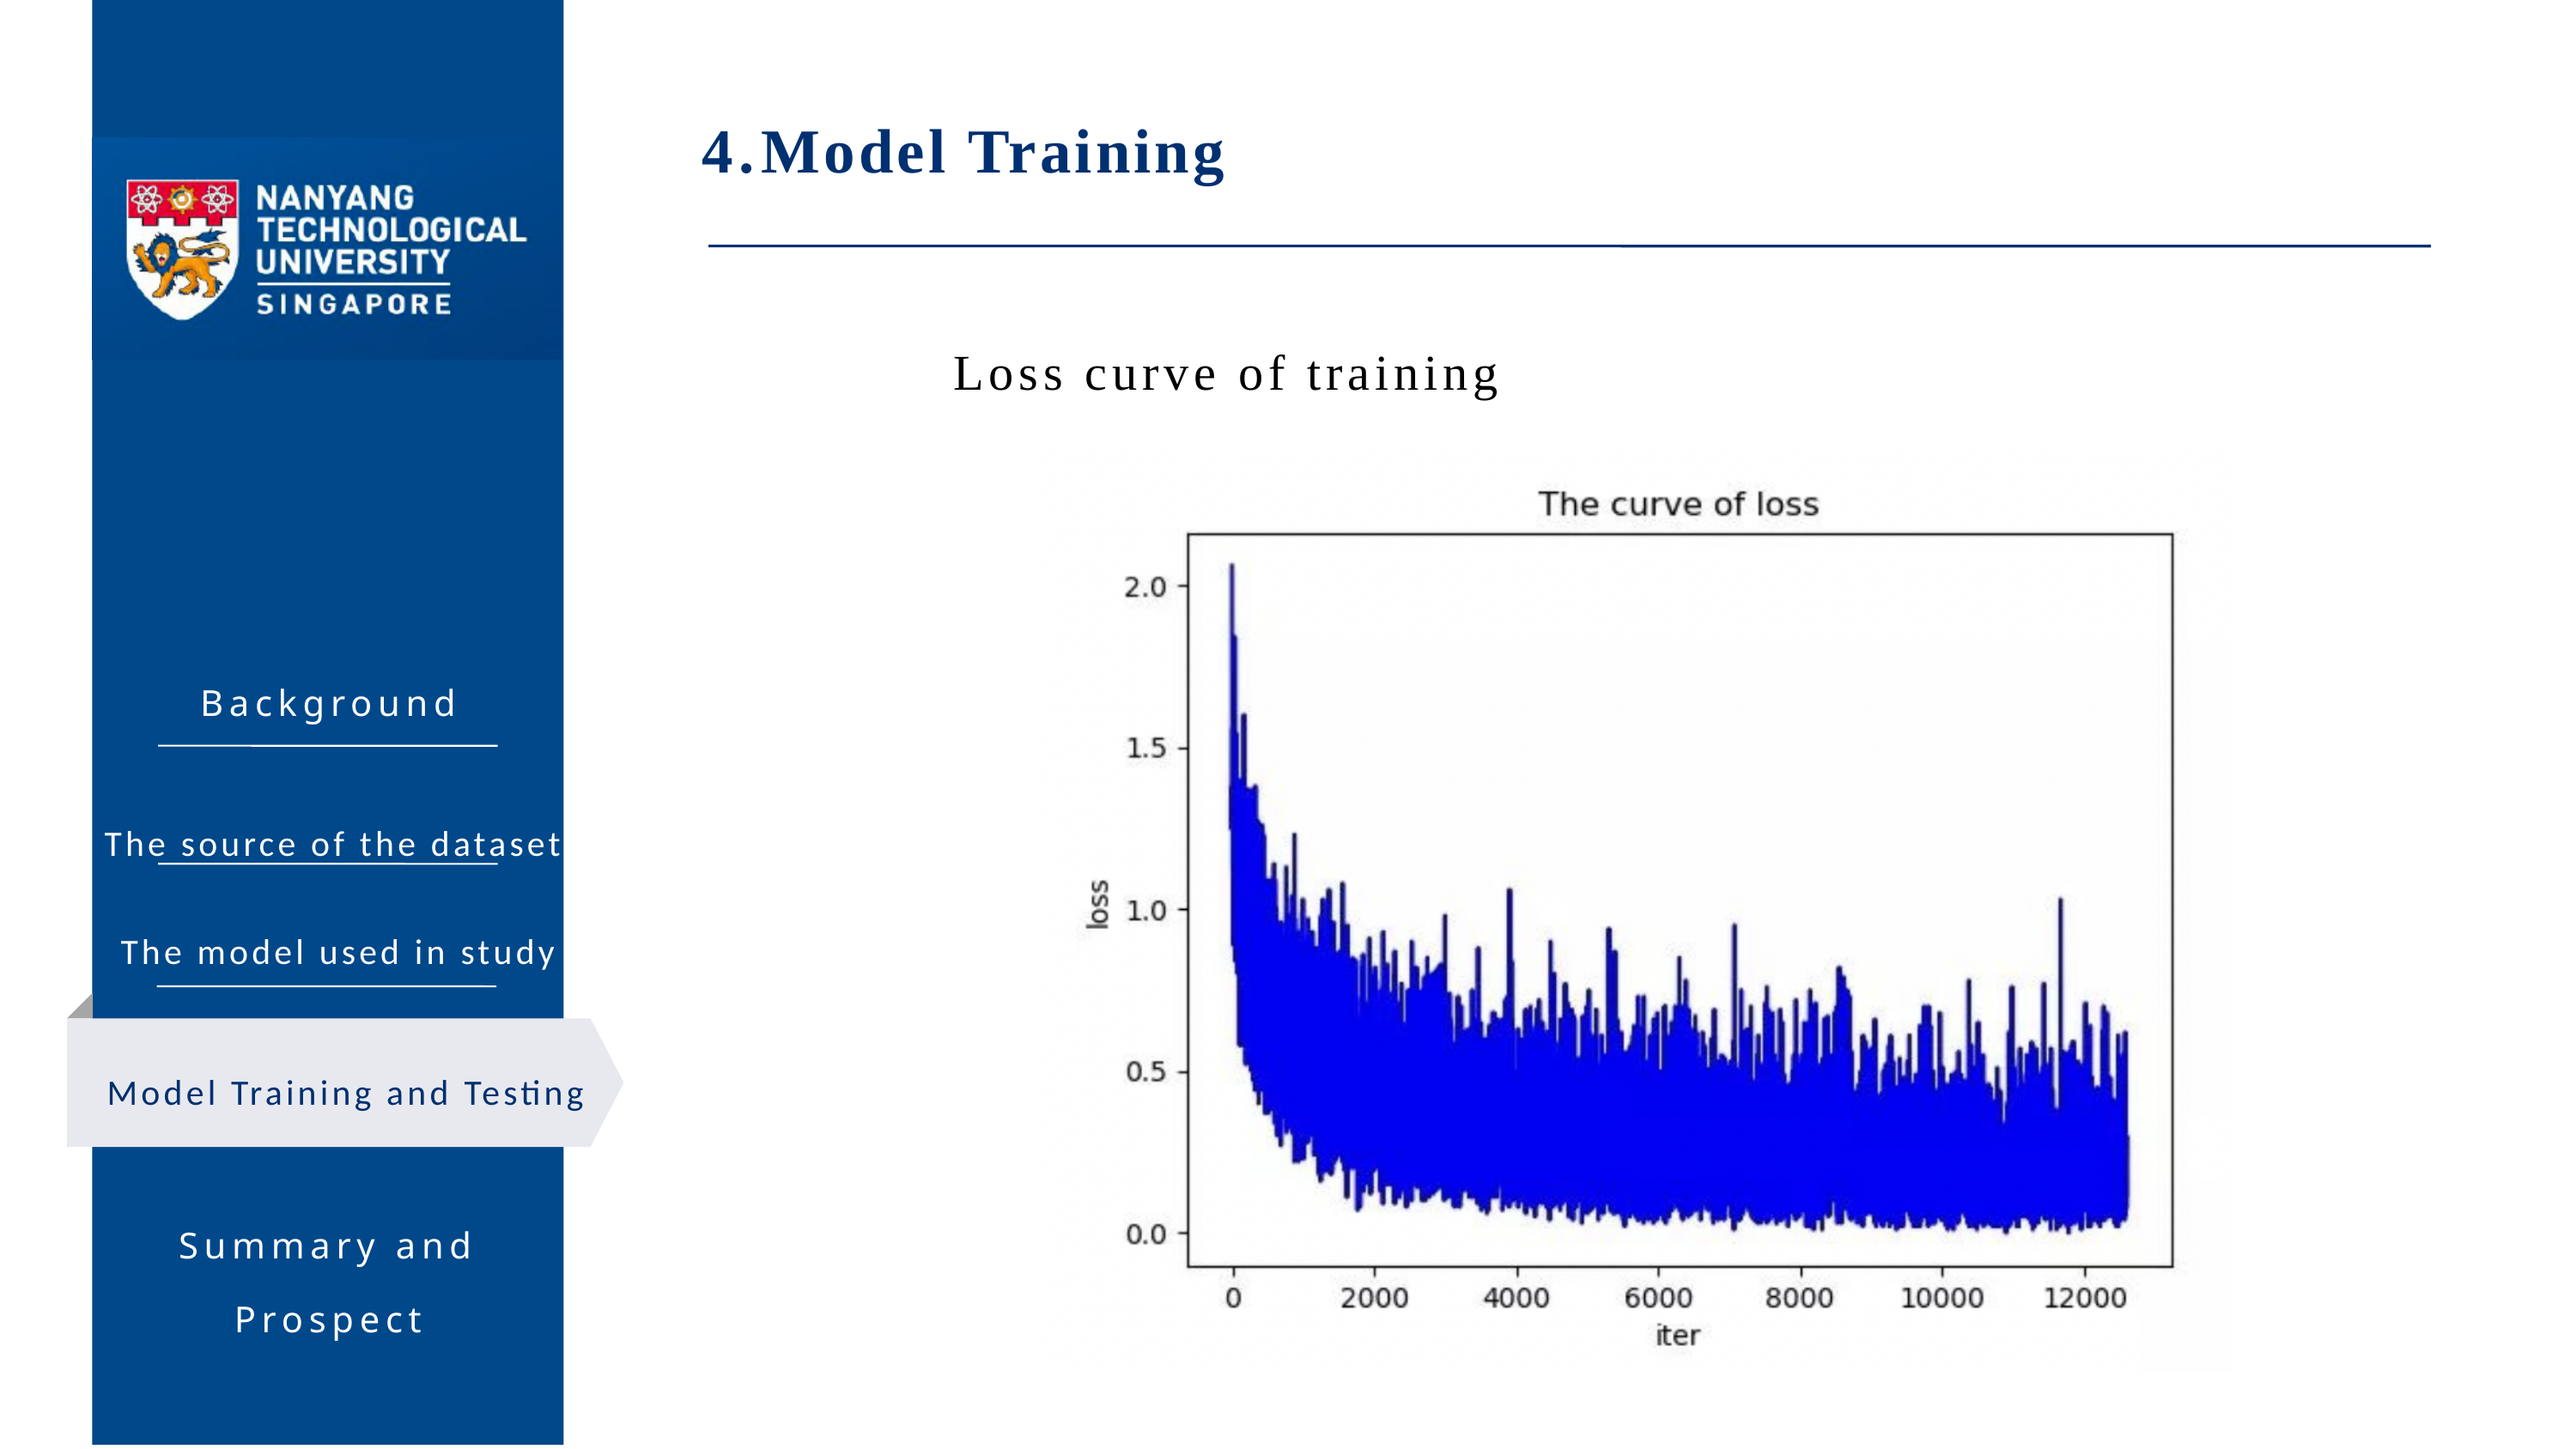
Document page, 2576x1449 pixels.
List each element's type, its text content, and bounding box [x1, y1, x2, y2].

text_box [66, 0, 624, 1446]
picture [1041, 445, 2233, 1374]
picture [92, 137, 562, 360]
text_box Loss curve of training [869, 336, 1583, 401]
text_box 4.Model Training [702, 105, 2425, 185]
